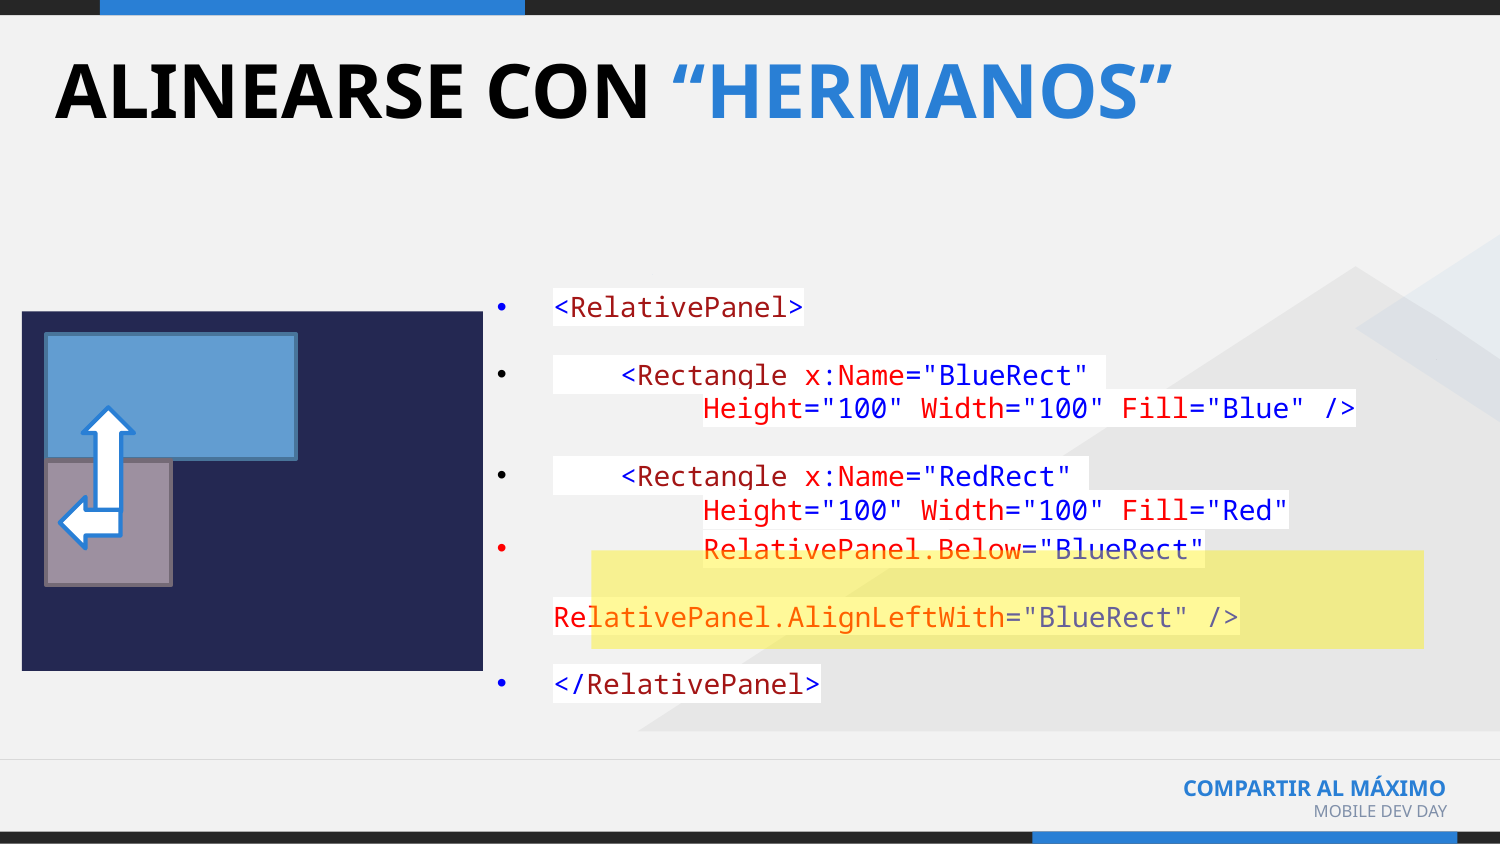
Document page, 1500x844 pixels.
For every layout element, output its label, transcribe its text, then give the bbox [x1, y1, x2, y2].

text_box [20, 309, 485, 673]
text_box [44, 332, 298, 461]
text_box [57, 494, 123, 551]
text_box [80, 405, 136, 513]
text_box [44, 458, 173, 587]
text_box [589, 548, 1426, 651]
title ALINEARSE CON “HERMANOS” [33, 25, 1467, 147]
list <RelativePanel> <Rectangle x:Name="BlueRect" Height="100" Width="100" Fill="Blue" /> <Rectangle x:Name="RedRect" Height="100" Width="100" Fill="Red" RelativePanel.Below="BlueRect" RelativePanel.AlignLeftWith="BlueRect" /> </RelativePanel> [474, 146, 1384, 844]
